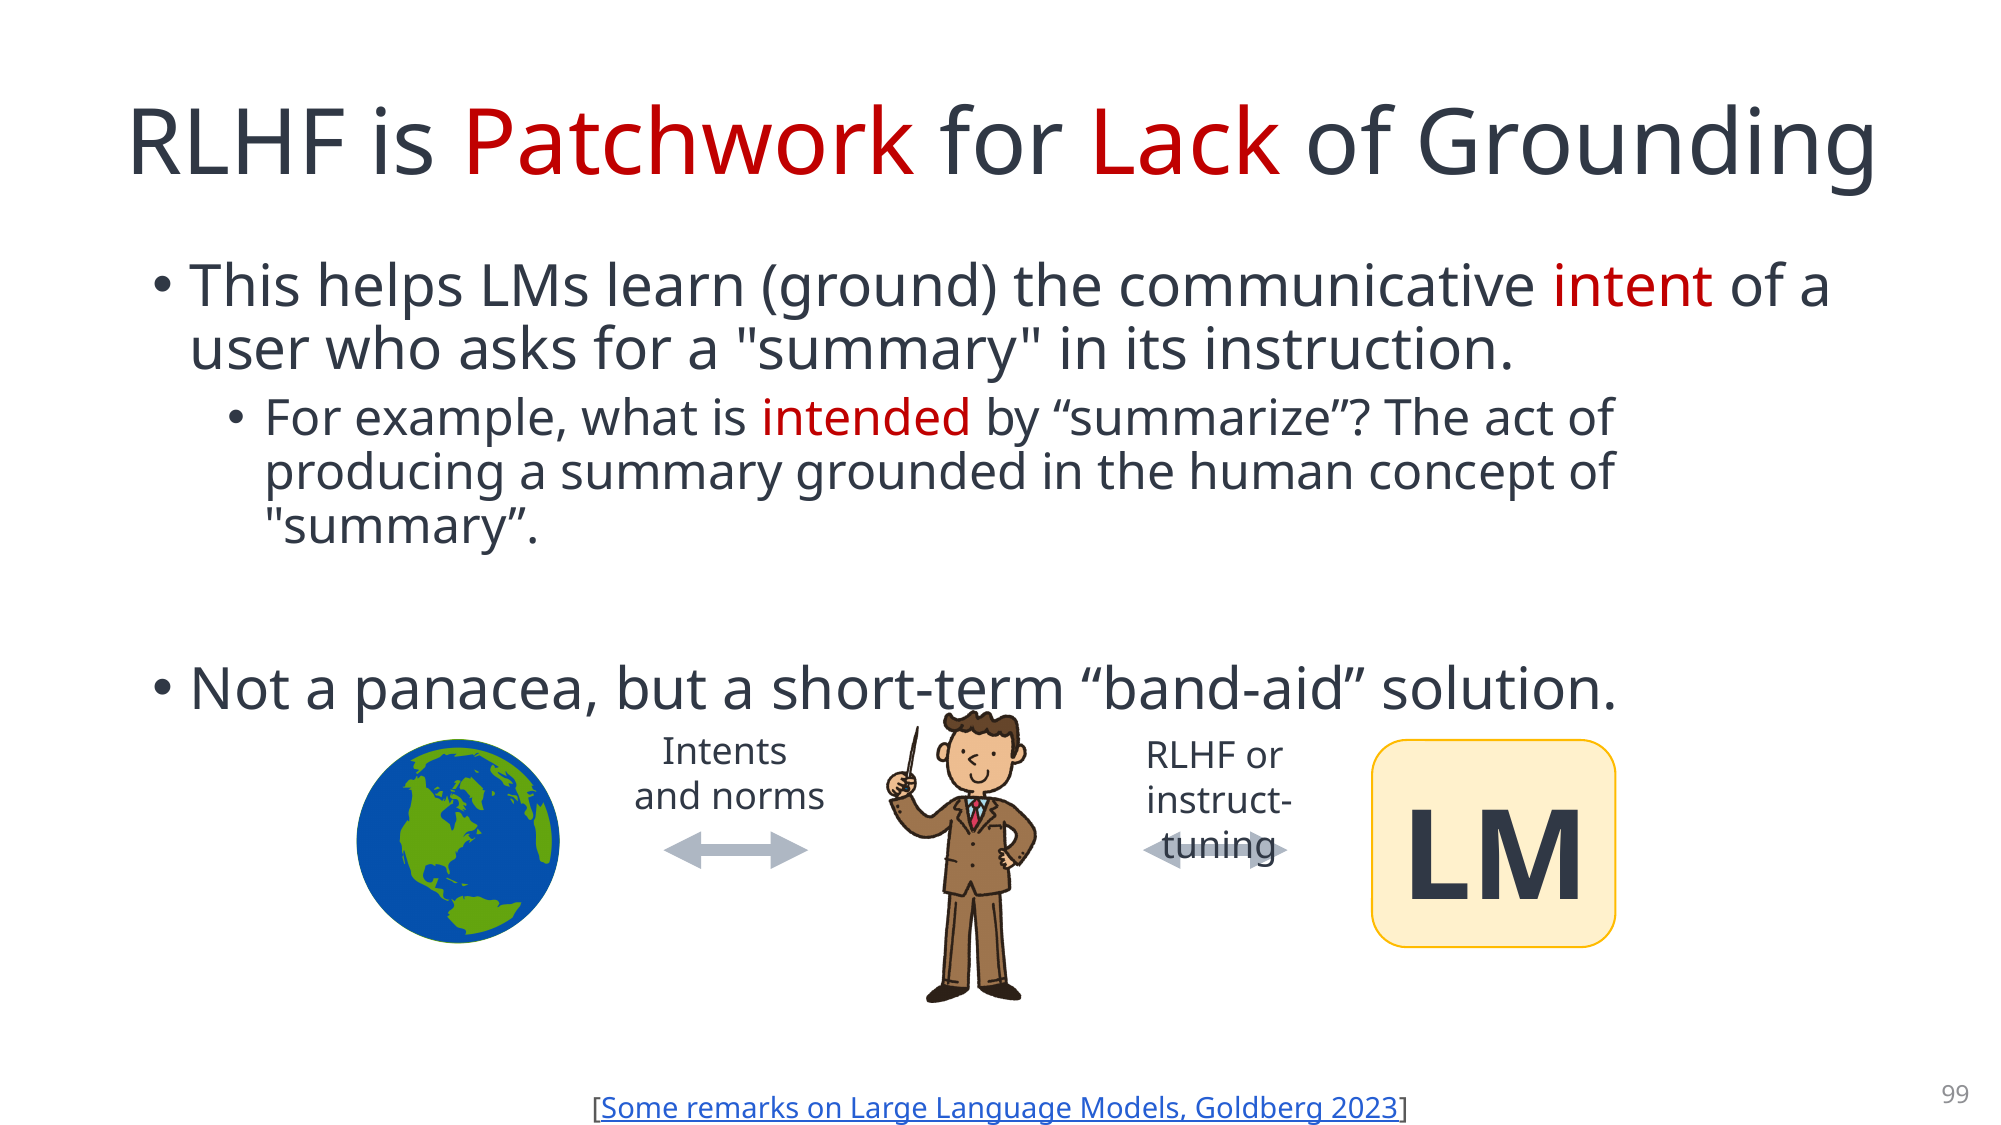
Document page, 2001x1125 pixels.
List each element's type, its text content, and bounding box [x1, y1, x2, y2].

text_box RLHF or instruct-tuning [1077, 723, 1362, 874]
picture [351, 735, 564, 948]
text_box [Some remarks on Large Language Models, Goldberg 2023] [68, 1081, 1932, 1125]
slide_number 99 [1912, 1065, 2000, 1125]
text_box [1334, 739, 1657, 948]
text_box Intents and norms [587, 719, 873, 825]
list This helps LMs learn (ground) the communicative intent of a user who asks for a "summary" in its instruction. For example, what is intended by “summarize”? The act of producing a summary grounded in the human concept of "summary”. Not a panacea, but a short-term “band-aid” solution. [137, 248, 1863, 1014]
title RLHF is Patchwork for Lack of Grounding [32, 62, 1974, 228]
picture [886, 710, 1037, 1004]
